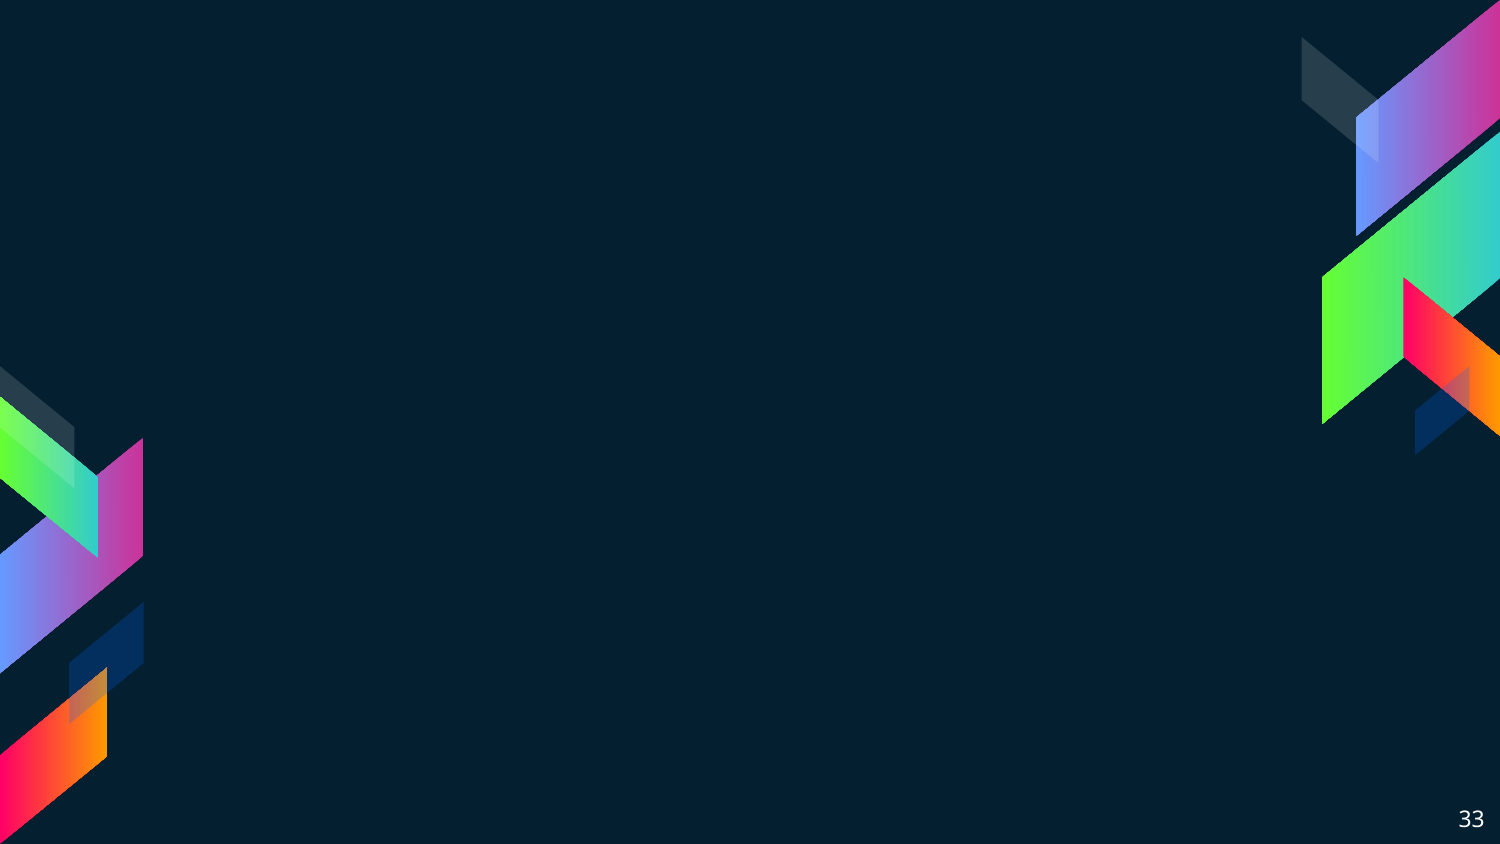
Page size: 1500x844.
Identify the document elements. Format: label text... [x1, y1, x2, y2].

slide_number 33 [1403, 789, 1500, 844]
